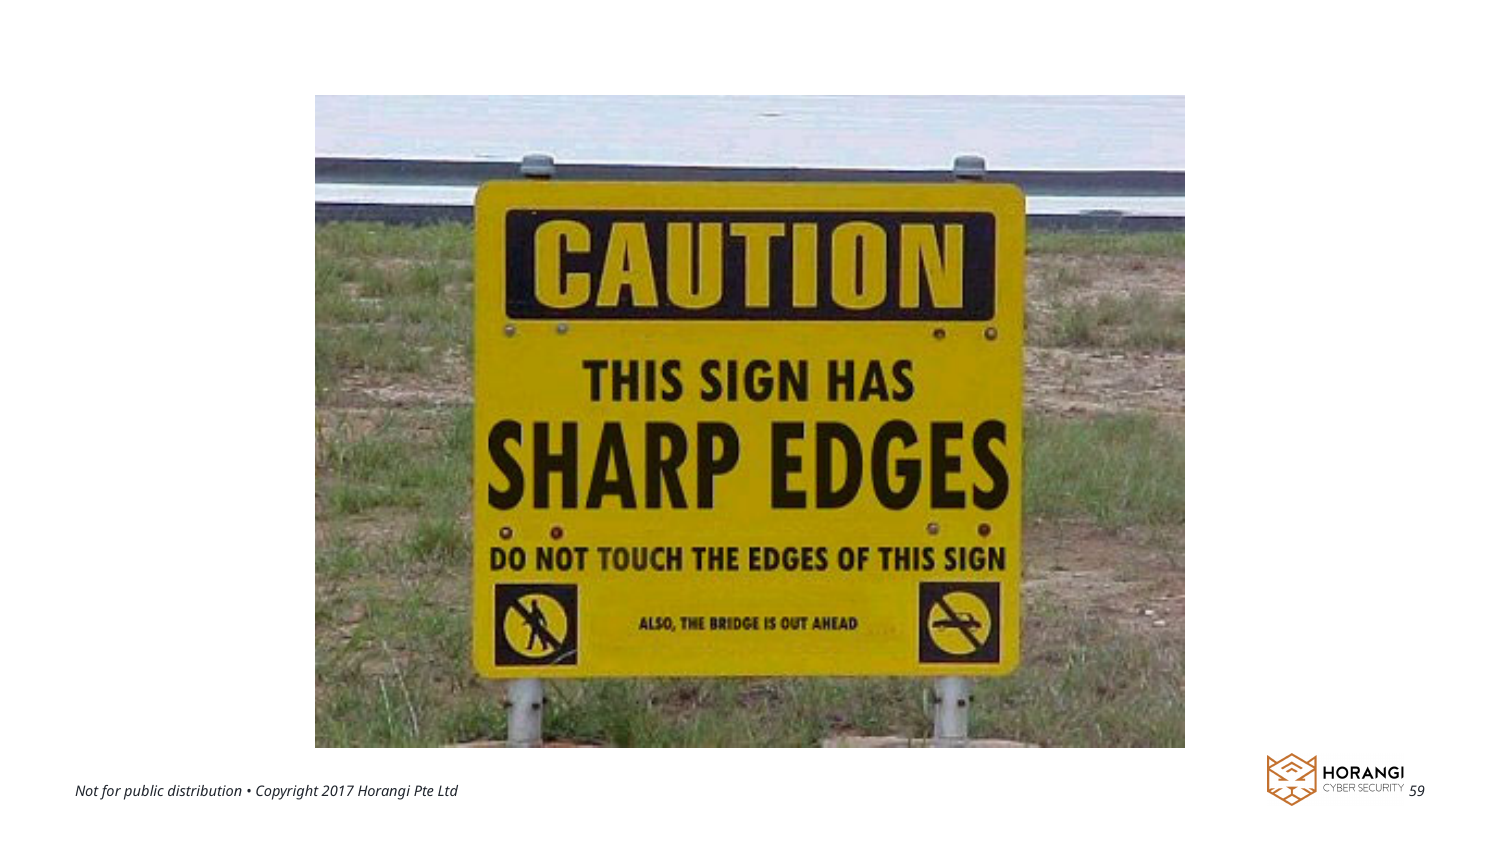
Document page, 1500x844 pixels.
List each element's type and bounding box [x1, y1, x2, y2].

picture [315, 95, 1185, 749]
picture [1266, 753, 1404, 806]
